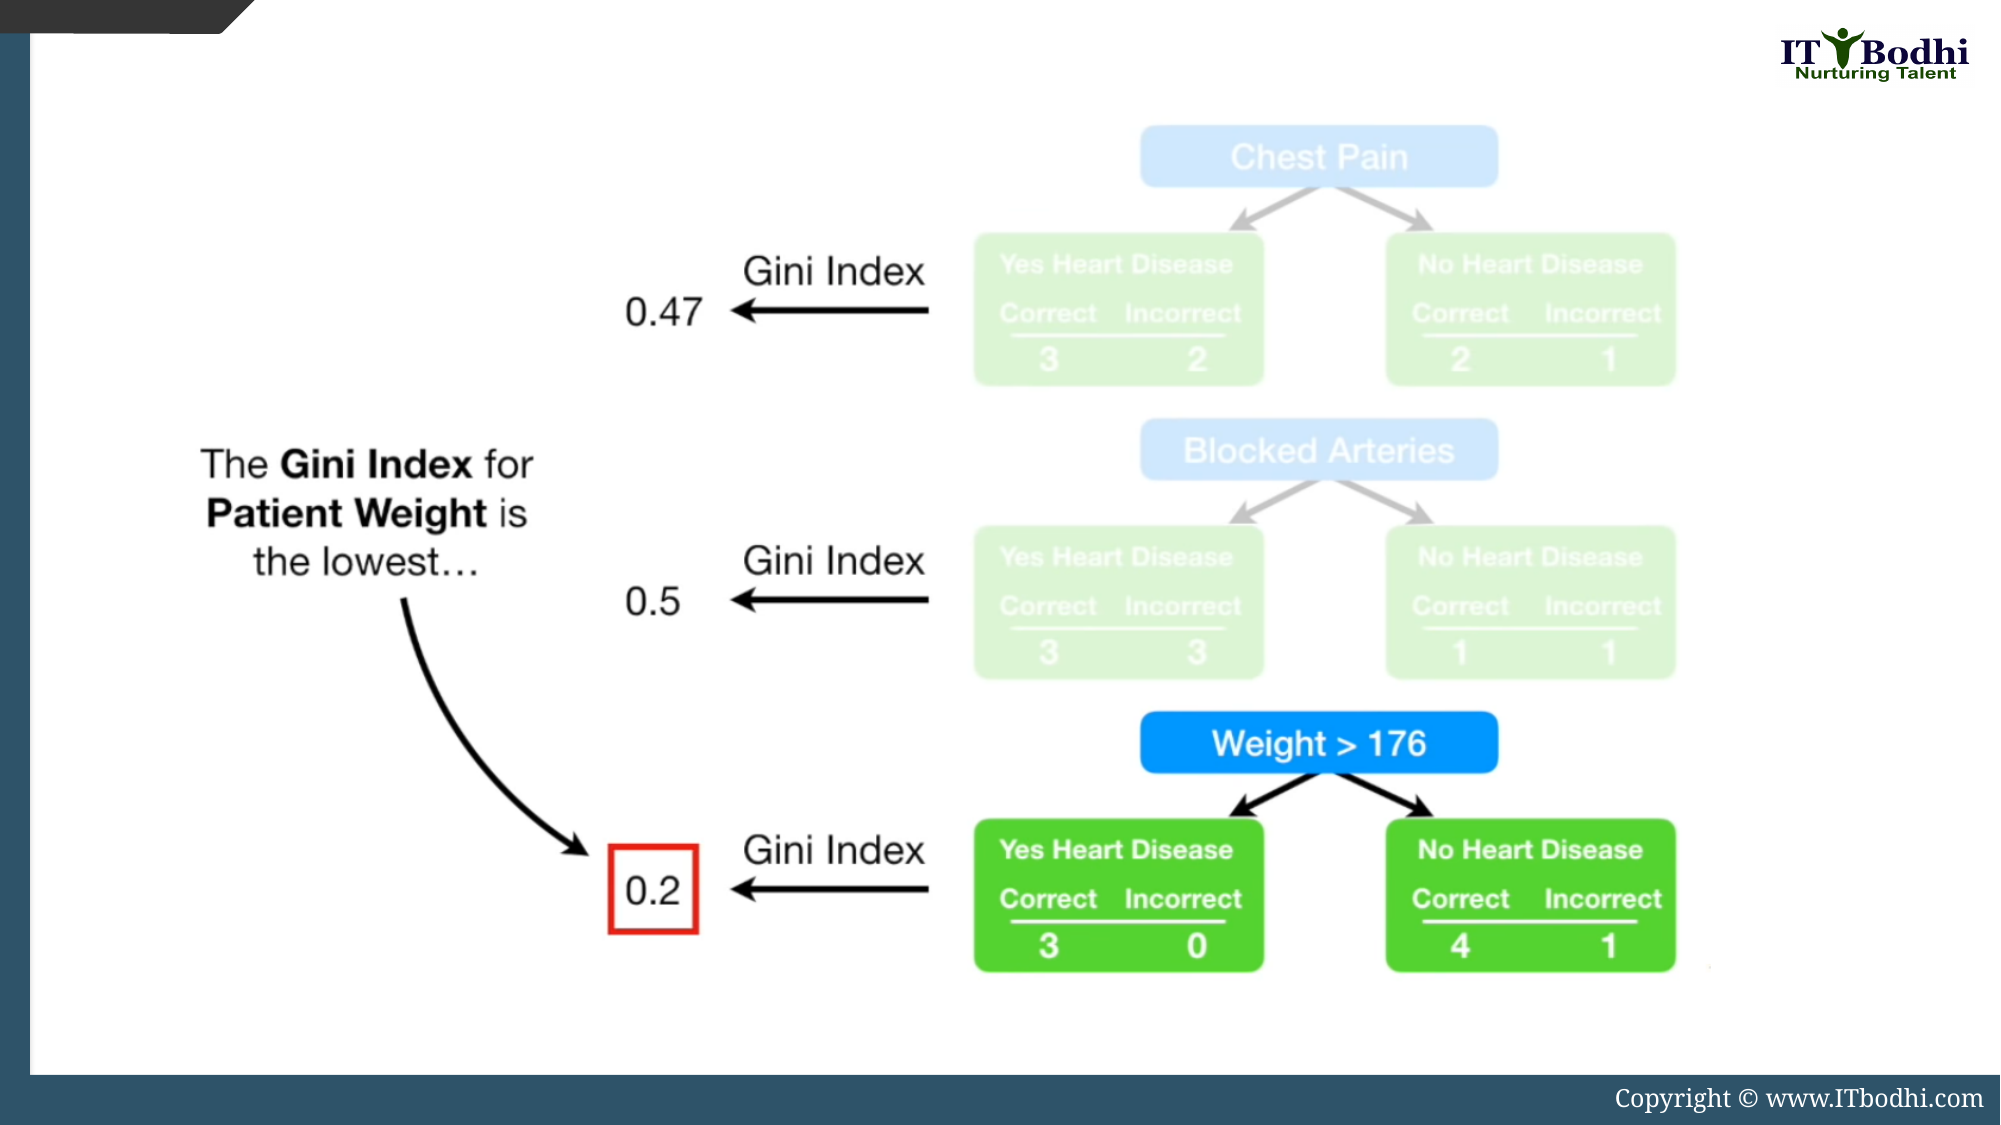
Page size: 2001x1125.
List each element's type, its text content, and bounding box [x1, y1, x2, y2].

picture [155, 24, 1976, 1002]
text_box Copyright © www.ITbodhi.com [24, 1074, 2000, 1125]
